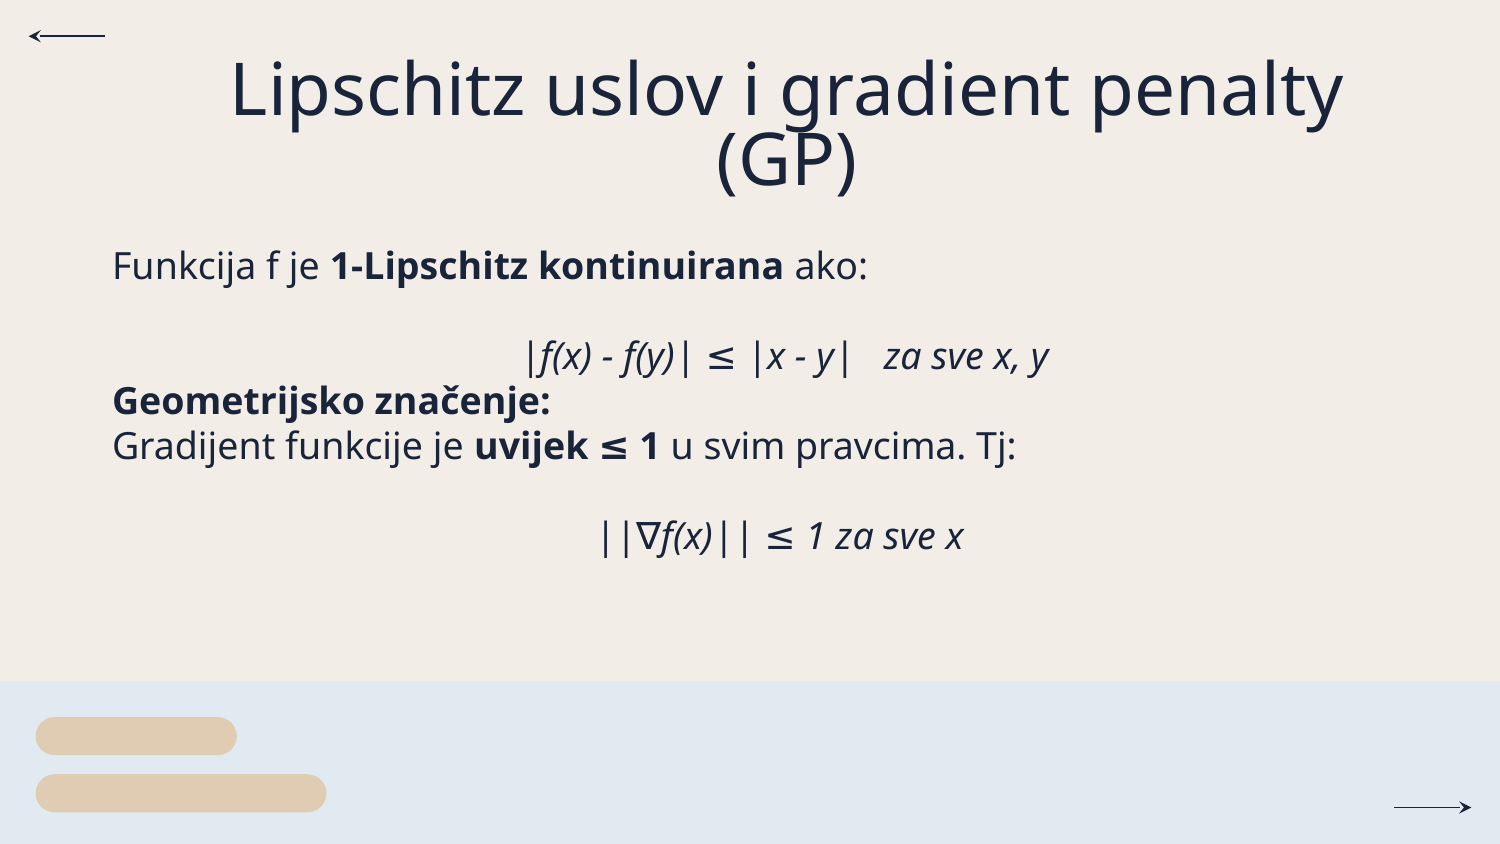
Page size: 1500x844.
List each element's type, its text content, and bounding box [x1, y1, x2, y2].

subtitle Funkcija f je 1-Lipschitz kontinuirana ako: |f(x) - f(y)| ≤ |x - y| za sve x, y Geometrijsko značenje: Gradijent funkcije je uvijek ≤ 1 u svim pravcima. Tj: ||∇f(x)|| ≤ 1 za sve x [97, 169, 1472, 675]
title Lipschitz uslov i gradient penalty (GP) [154, 44, 1421, 139]
